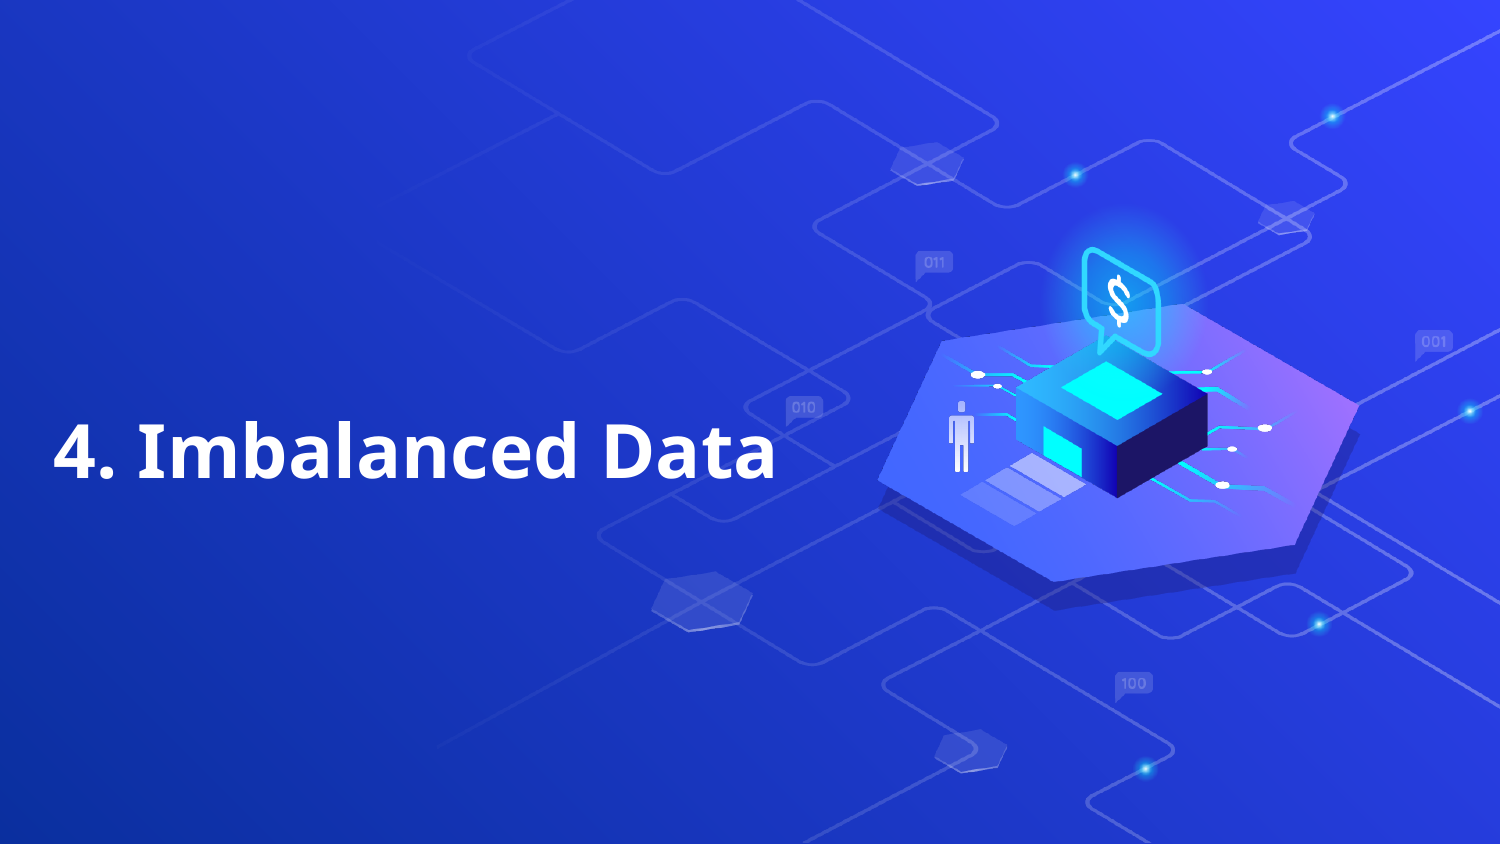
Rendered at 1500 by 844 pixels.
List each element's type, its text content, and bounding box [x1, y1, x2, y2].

title 4. Imbalanced Data [53, 227, 889, 494]
picture [0, 0, 1500, 844]
